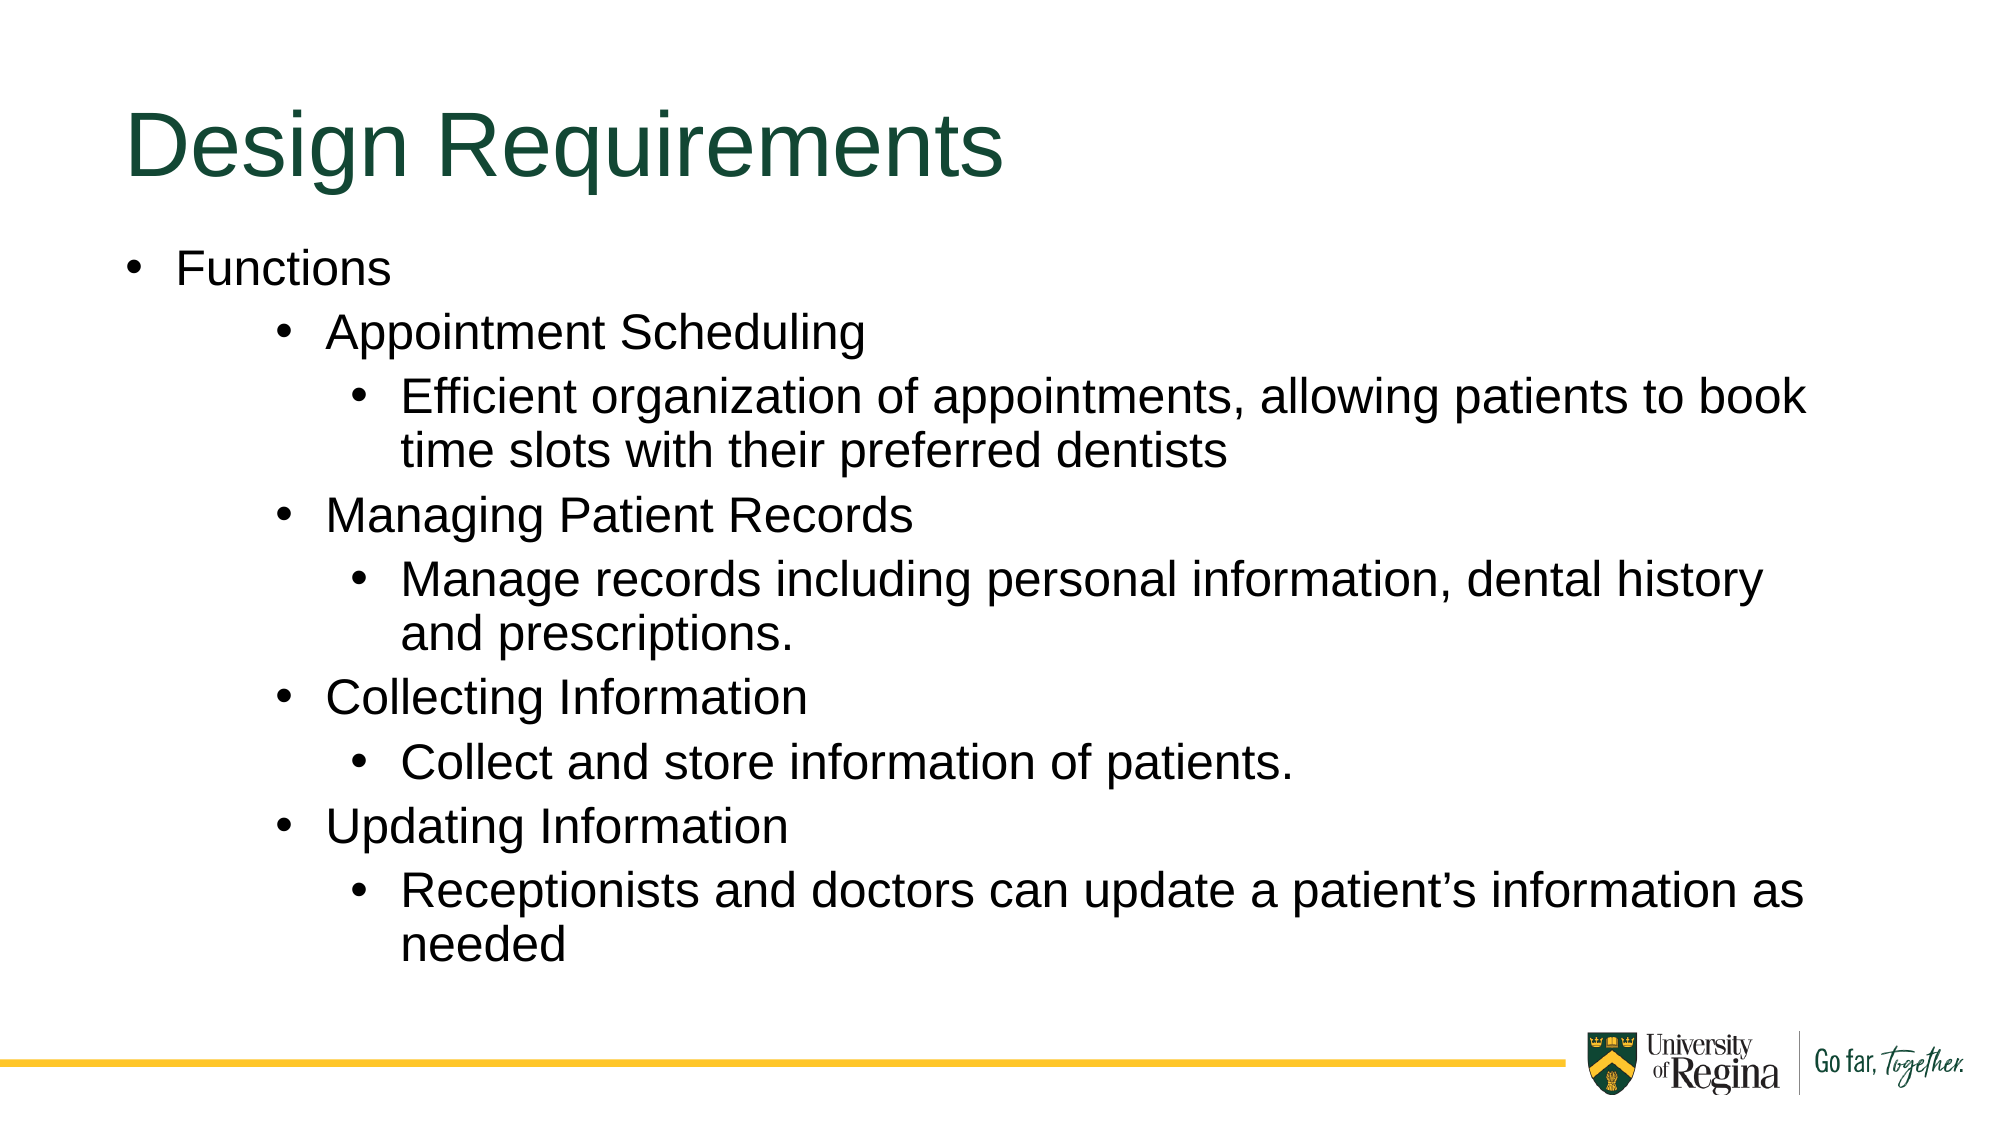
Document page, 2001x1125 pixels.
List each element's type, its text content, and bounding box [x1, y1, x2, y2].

text_box Functions Appointment Scheduling Efficient organization of appointments, allowing patients to book time slots with their preferred dentists Managing Patient Records Manage records including personal information, dental history and prescriptions. Collecting Information Collect and store information of patients. Updating Information Receptionists and doctors can update a patient’s information as needed [109, 234, 1871, 991]
list Design Requirements [109, 89, 1891, 213]
